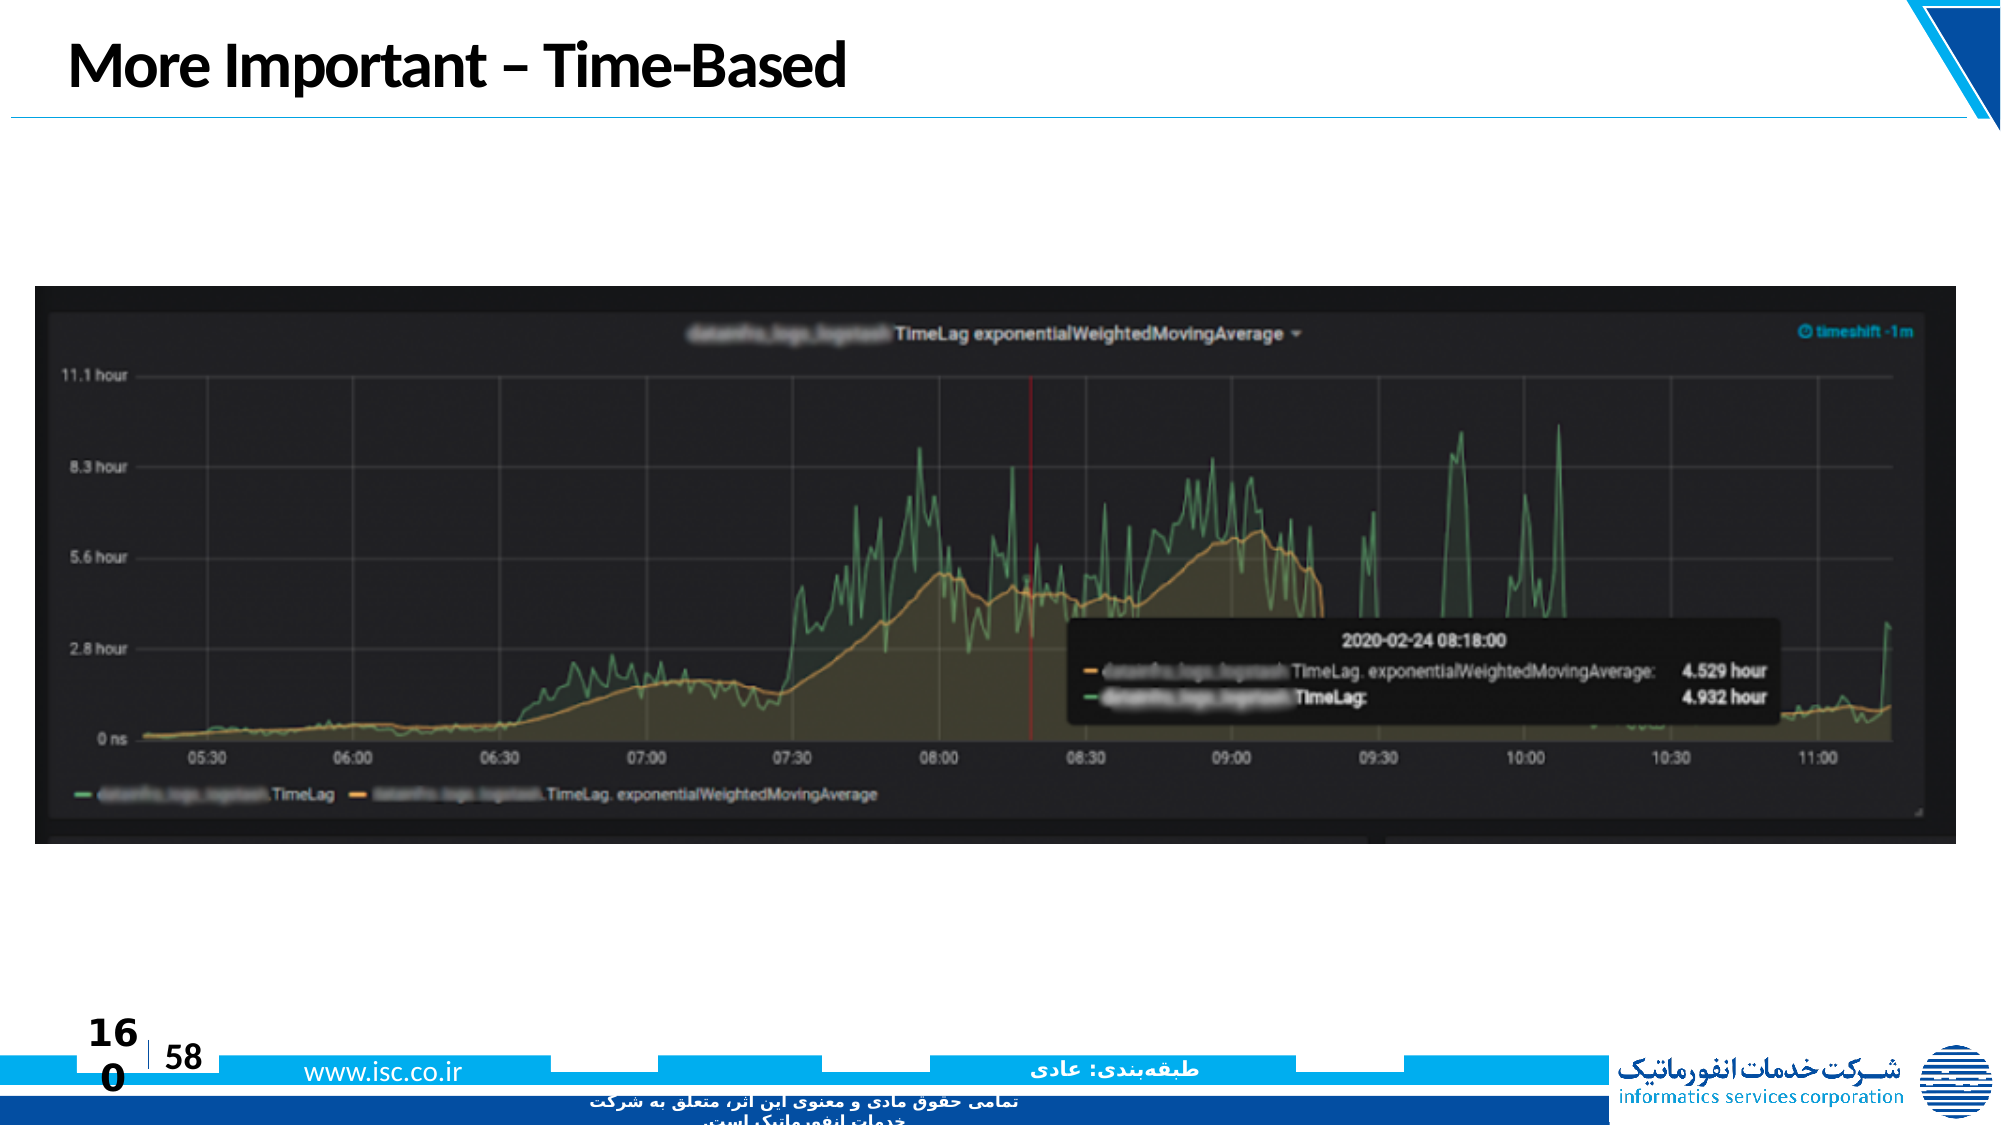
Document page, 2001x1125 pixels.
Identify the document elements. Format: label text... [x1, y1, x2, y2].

picture [35, 286, 1956, 844]
picture [1610, 1040, 1995, 1121]
title More Important – Time-Based [35, 25, 1900, 97]
